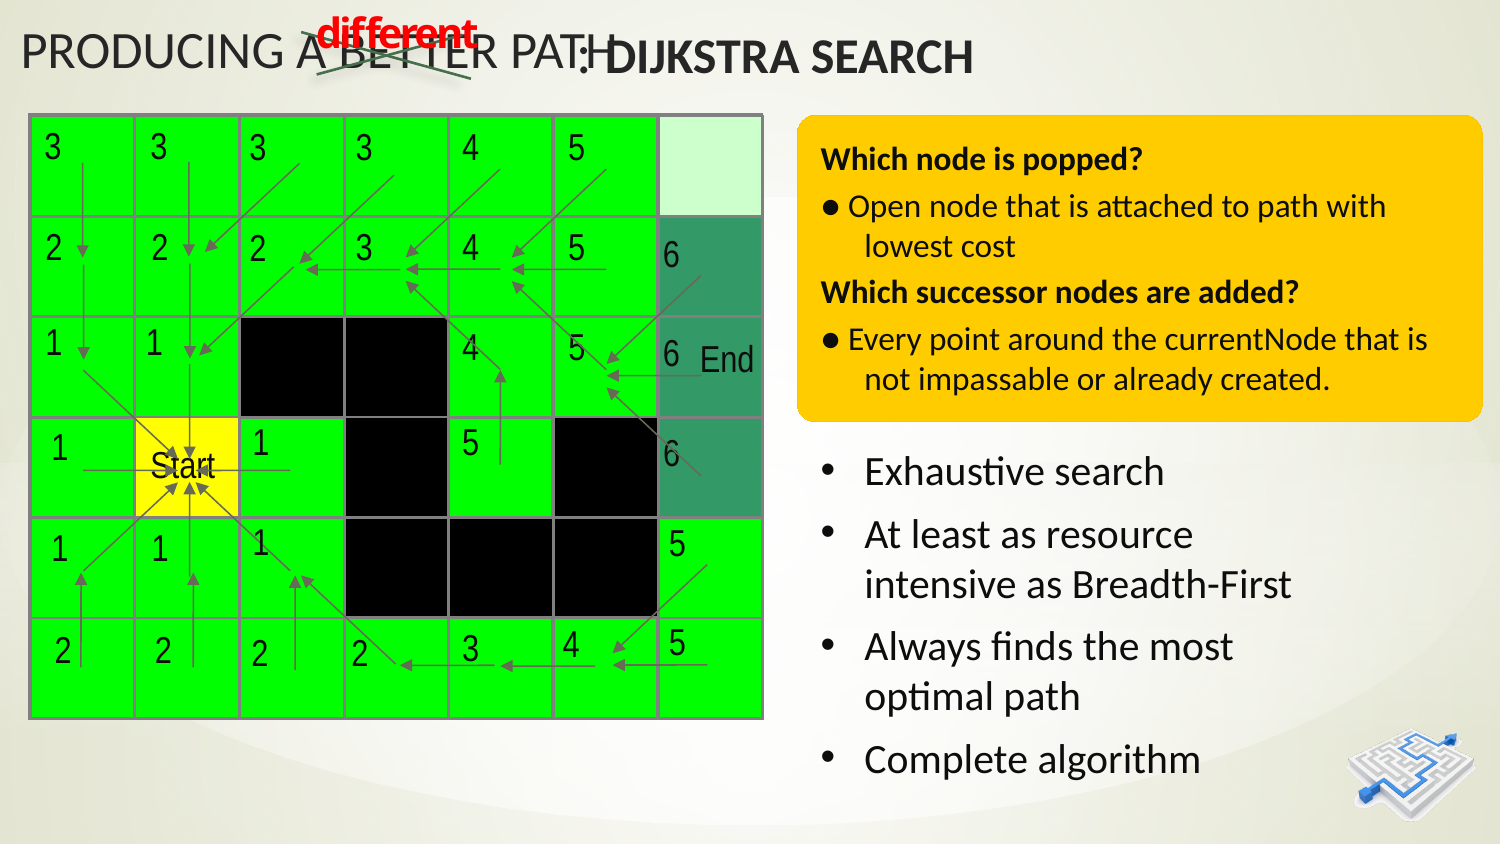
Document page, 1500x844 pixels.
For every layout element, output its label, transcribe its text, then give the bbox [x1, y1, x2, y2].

text_box [797, 115, 1483, 422]
text_box : Dijkstra Search [561, 8, 1442, 103]
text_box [29, 114, 772, 719]
picture [1346, 728, 1476, 822]
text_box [300, 0, 514, 91]
text_box Exhaustive search At least as resource intensive as Breadth-First Always finds the most optimal path Complete algorithm [805, 436, 1344, 789]
text_box Which node is popped? ● Open node that is attached to path with lowest cost Which successor nodes are added? ● Every point around the currentNode that is not impassable or already created. [805, 130, 1483, 405]
